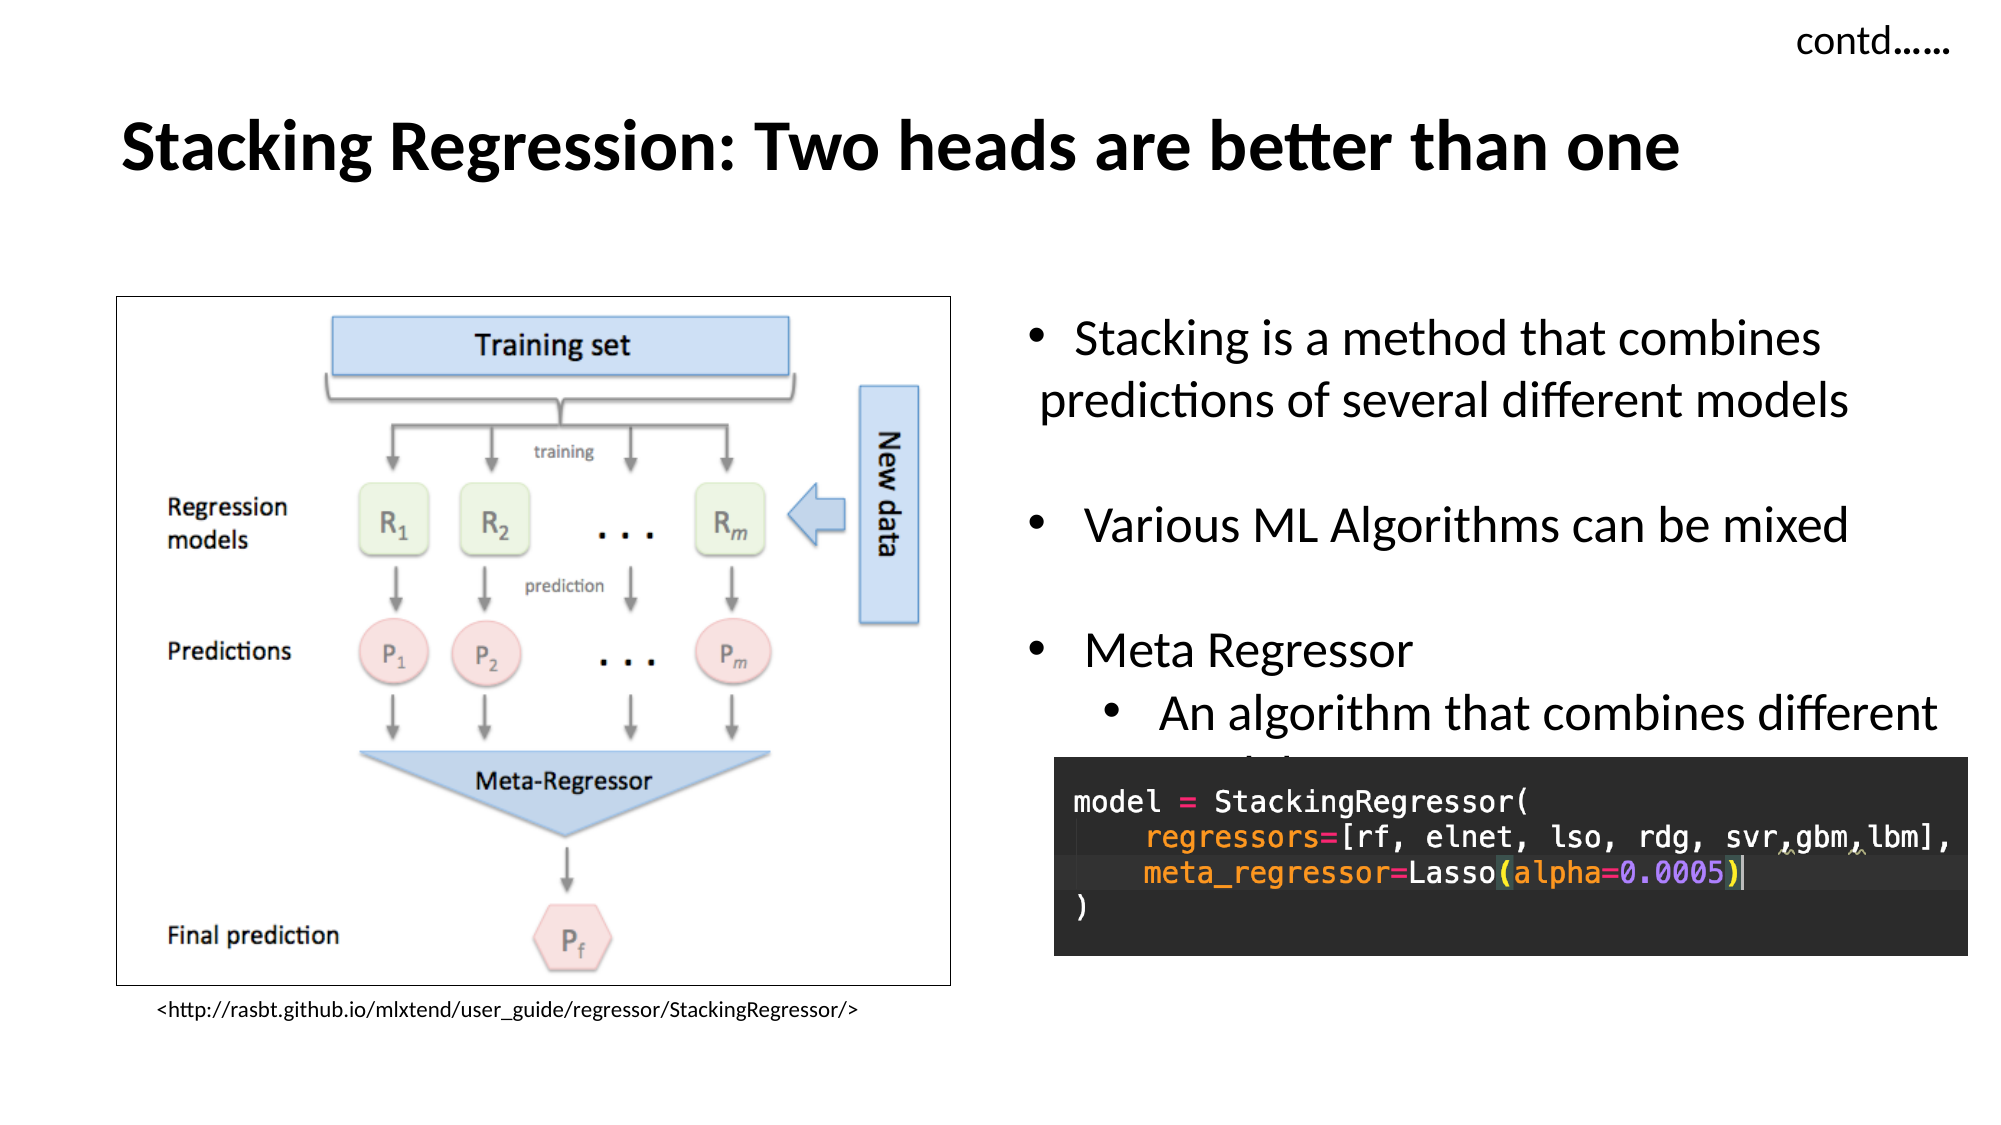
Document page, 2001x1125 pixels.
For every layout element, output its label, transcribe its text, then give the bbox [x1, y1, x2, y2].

picture [116, 295, 951, 986]
text_box Stacking is a method that combines predictions of several different models Various ML Algorithms can be mixed Meta Regressor An algorithm that combines different models [1012, 295, 1968, 998]
picture [1054, 757, 1968, 956]
text_box <http://rasbt.github.io/mlxtend/user_guide/regressor/StackingRegressor/> [141, 987, 926, 1030]
text_box contd…… [1781, 5, 1967, 71]
text_box Stacking Regression: Two heads are better than one [106, 90, 1755, 281]
